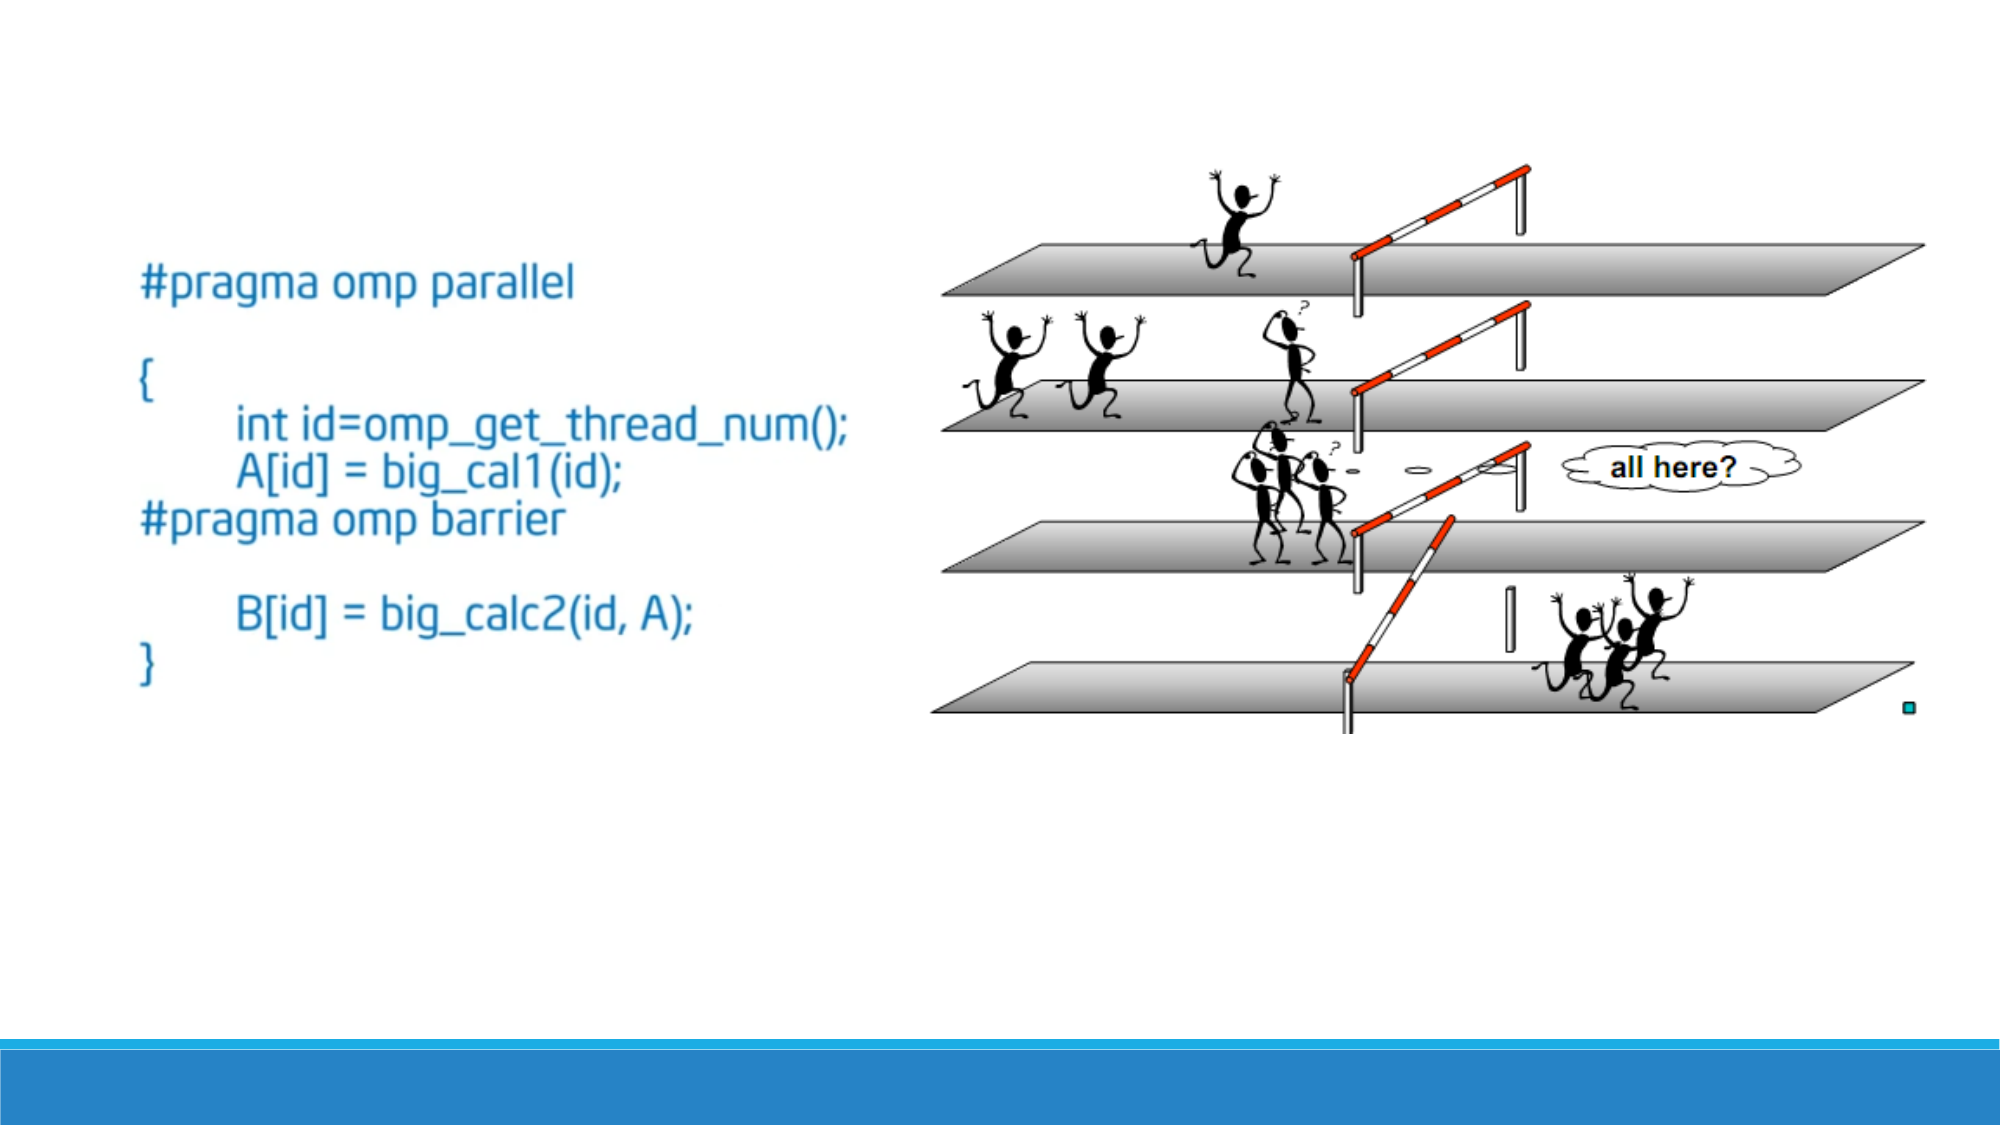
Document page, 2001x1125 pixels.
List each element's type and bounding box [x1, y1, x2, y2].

picture [41, 159, 901, 881]
picture [926, 159, 1927, 735]
